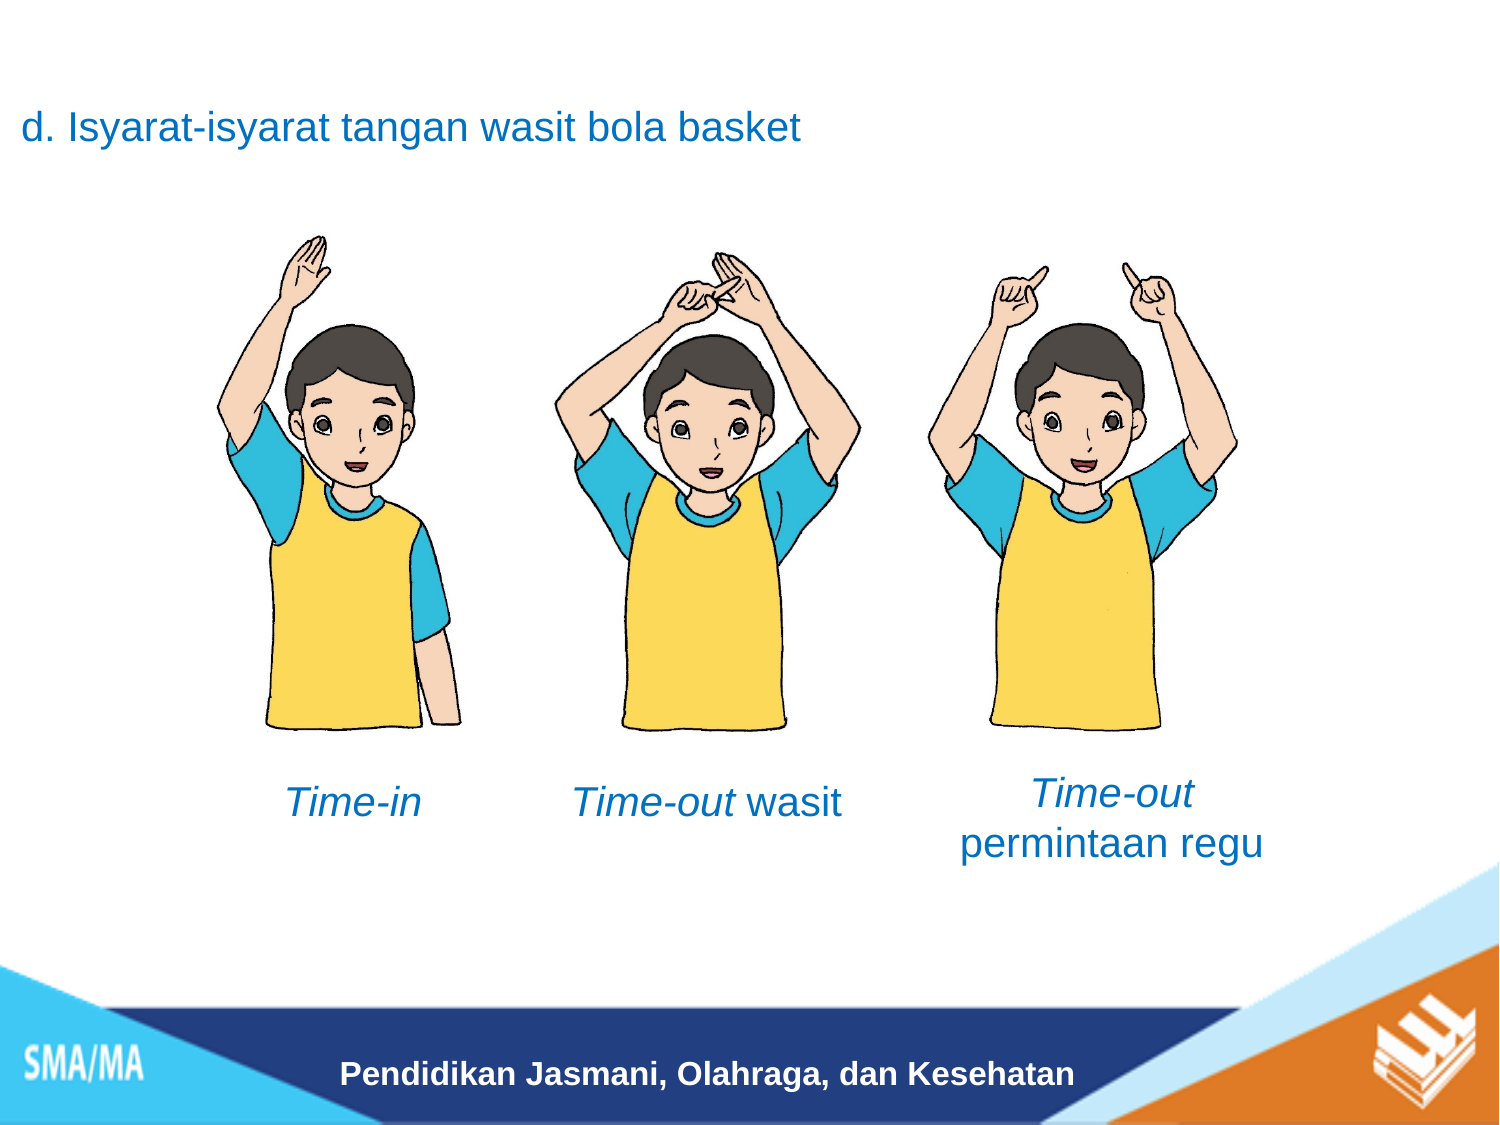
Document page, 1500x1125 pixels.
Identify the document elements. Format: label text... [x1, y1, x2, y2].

text_box Time-in [260, 760, 446, 839]
text_box d. Isyarat-isyarat tangan wasit bola basket [4, 85, 952, 164]
text_box Time-out permintaan regu [922, 760, 1302, 860]
picture [0, 862, 1499, 1125]
picture [215, 235, 1238, 732]
text_box Time-out wasit [548, 760, 864, 839]
